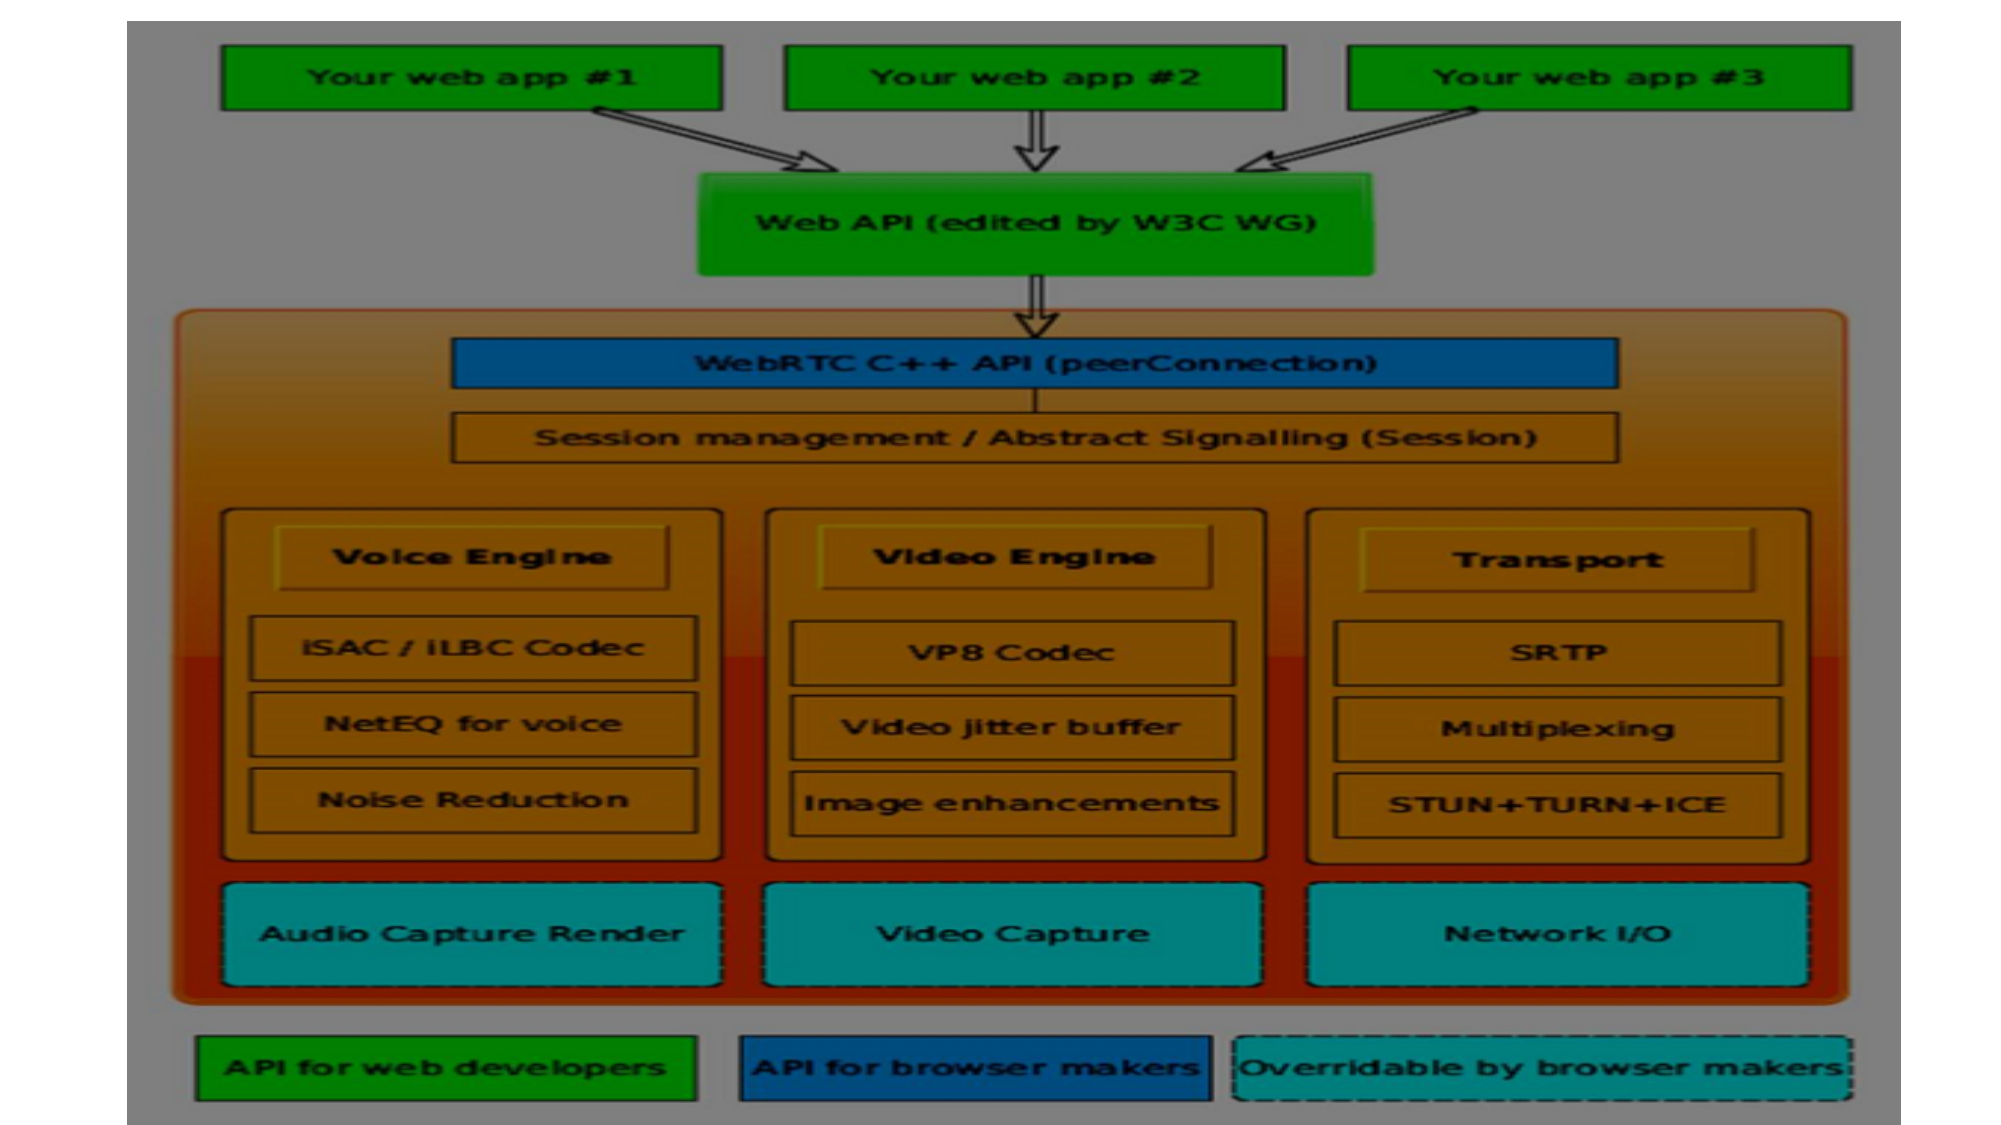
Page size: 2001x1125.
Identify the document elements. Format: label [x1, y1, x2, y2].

picture [127, 21, 1901, 1125]
